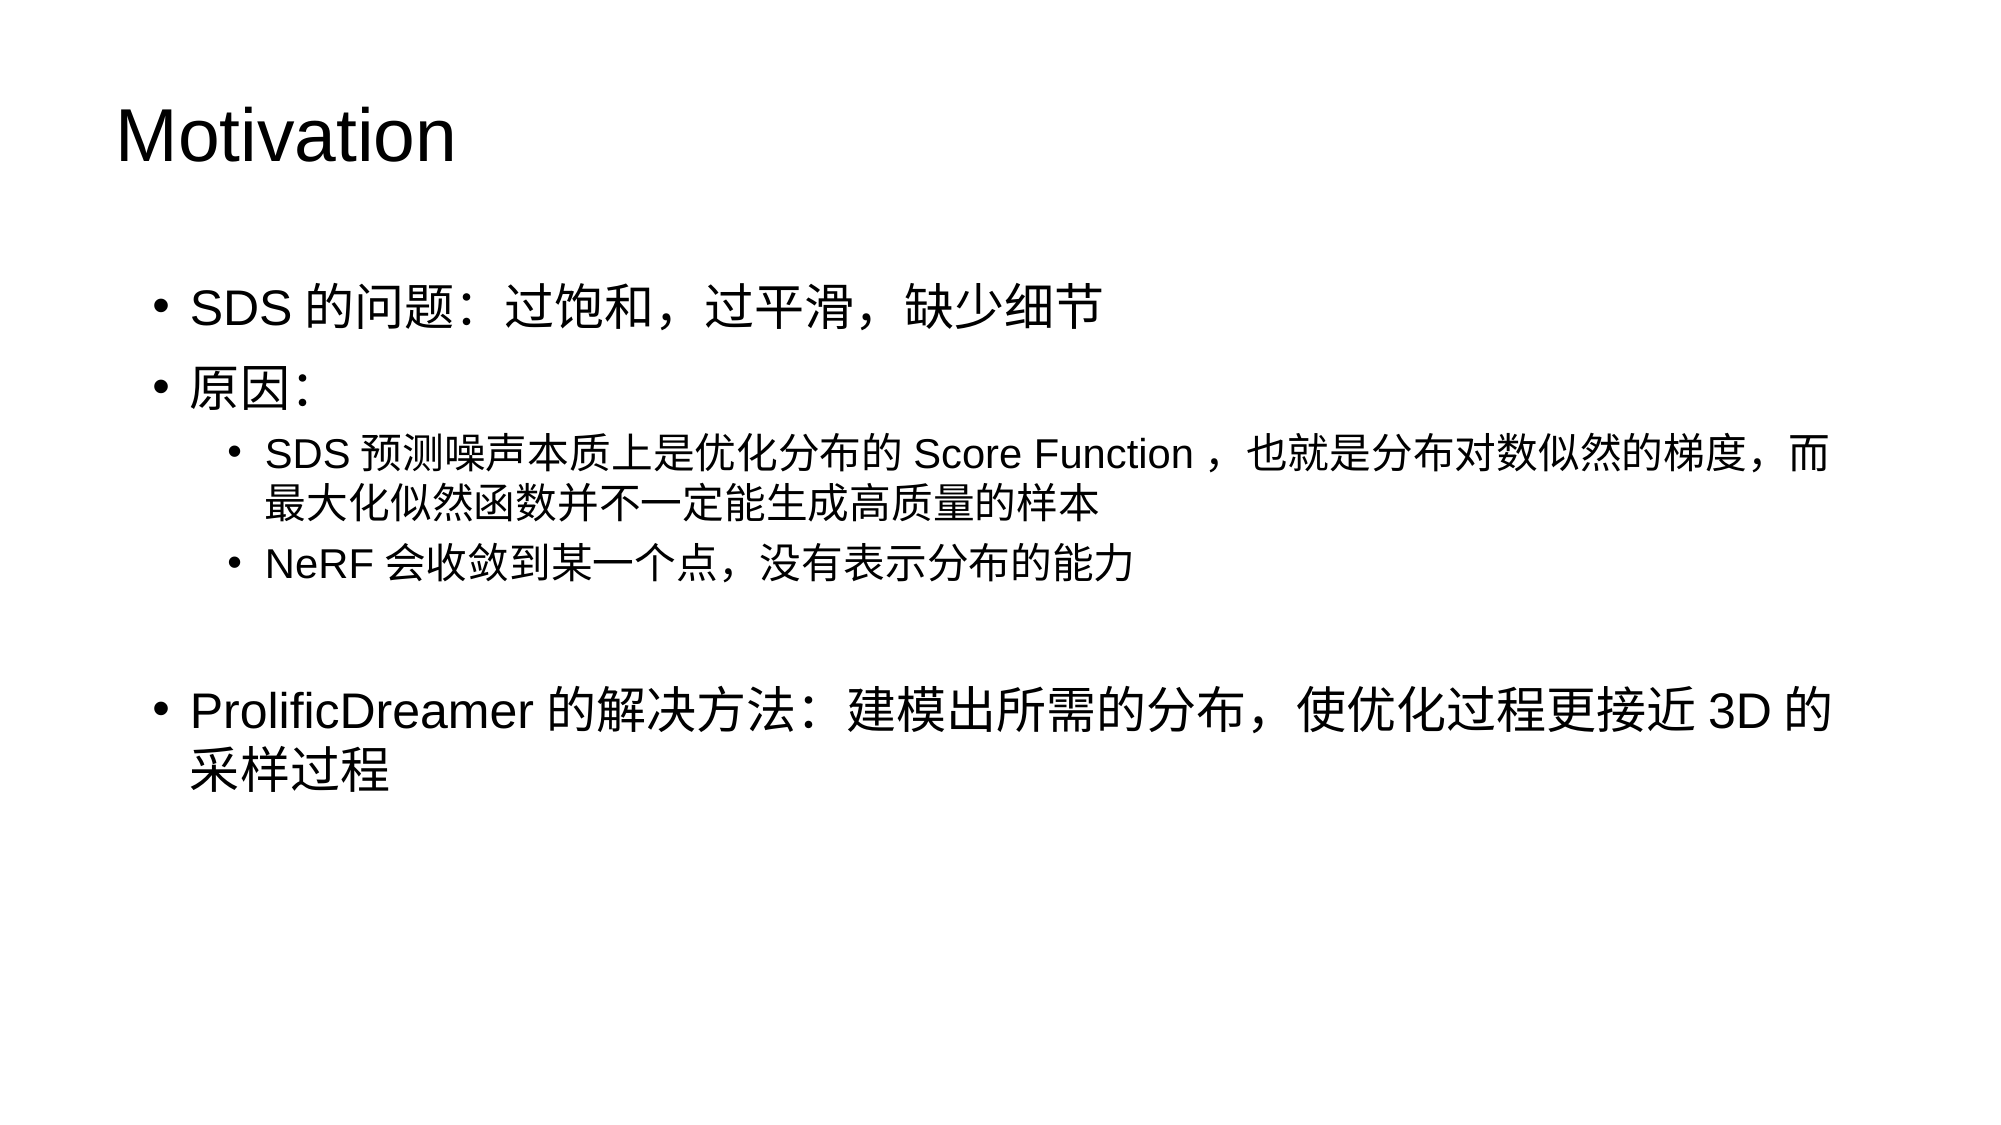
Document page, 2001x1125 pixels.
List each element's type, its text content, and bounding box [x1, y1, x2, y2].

title Motivation [100, 28, 1826, 246]
text_box SDS的问题：过饱和，过平滑，缺少细节 原因： SDS预测噪声本质上是优化分布的Score Function，也就是分布对数似然的梯度，而最大化似然函数并不一定能生成高质量的样本 NeRF会收敛到某一个点，没有表示分布的能力 ProlificDreamer的解决方法：建模出所需的分布，使优化过程更接近3D的采样过程 [137, 267, 1863, 982]
